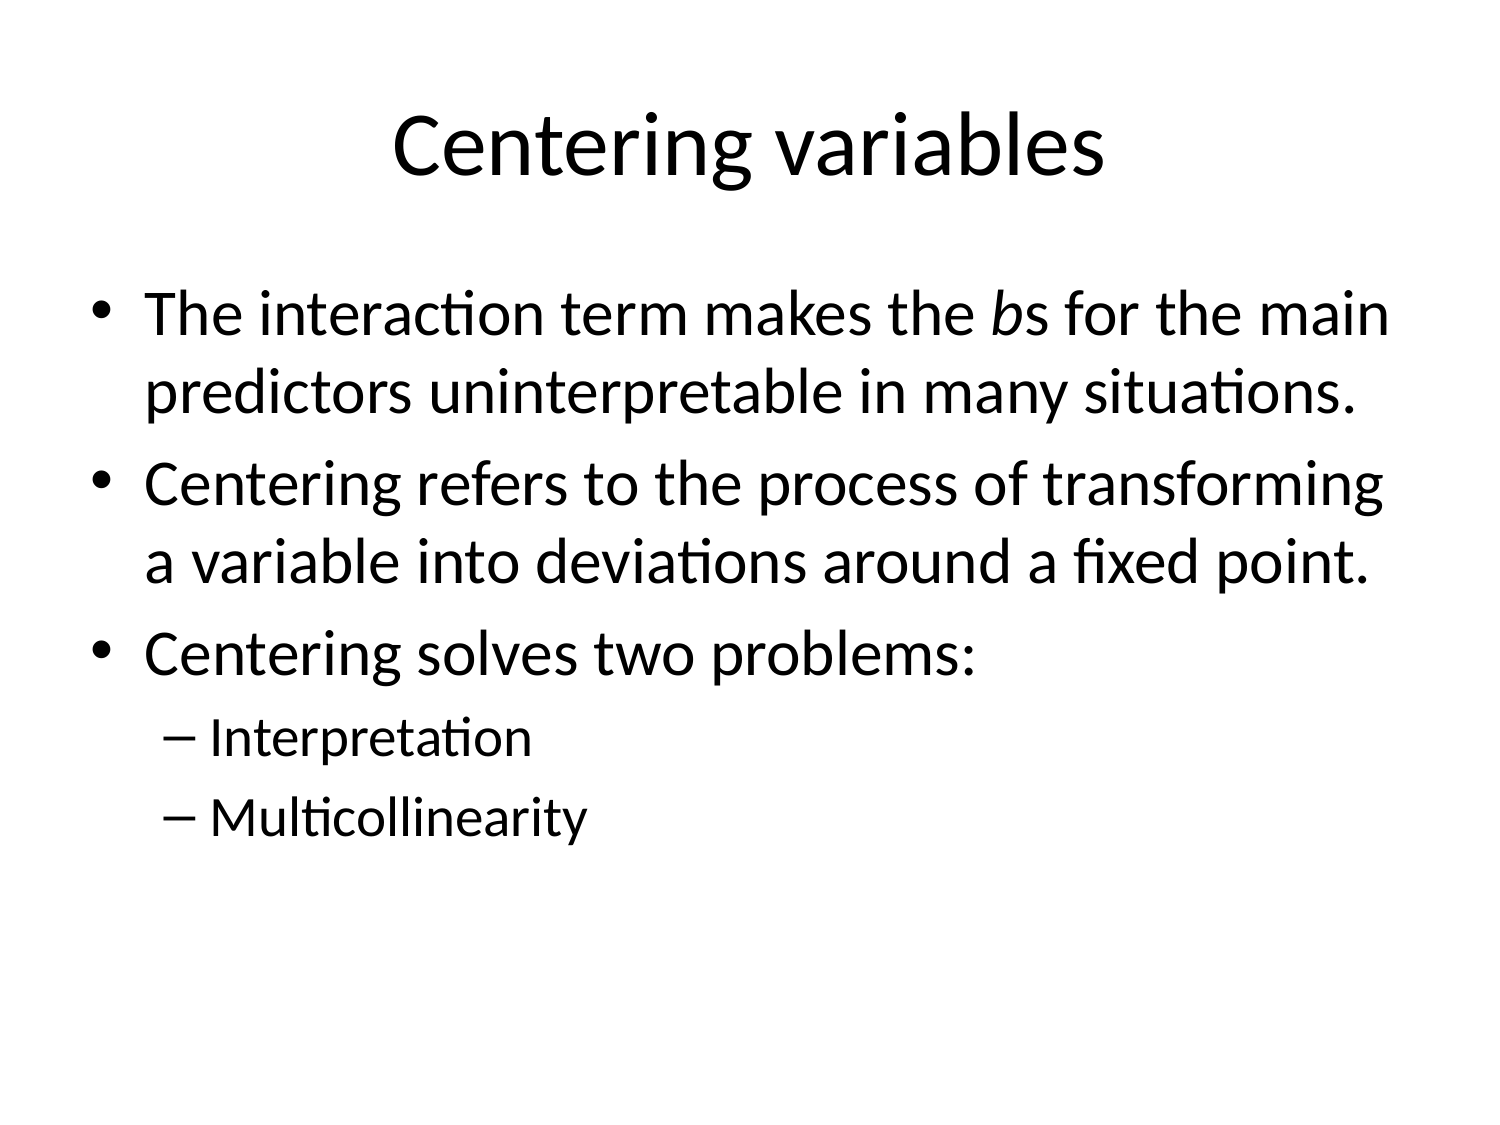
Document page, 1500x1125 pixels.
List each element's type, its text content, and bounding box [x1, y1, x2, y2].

list The interaction term makes the bs for the main predictors uninterpretable in many situations. Centering refers to the process of transforming a variable into deviations around a fixed point. Centering solves two problems: Interpretation Multicollinearity [75, 262, 1425, 1005]
title Centering variables [75, 45, 1425, 233]
